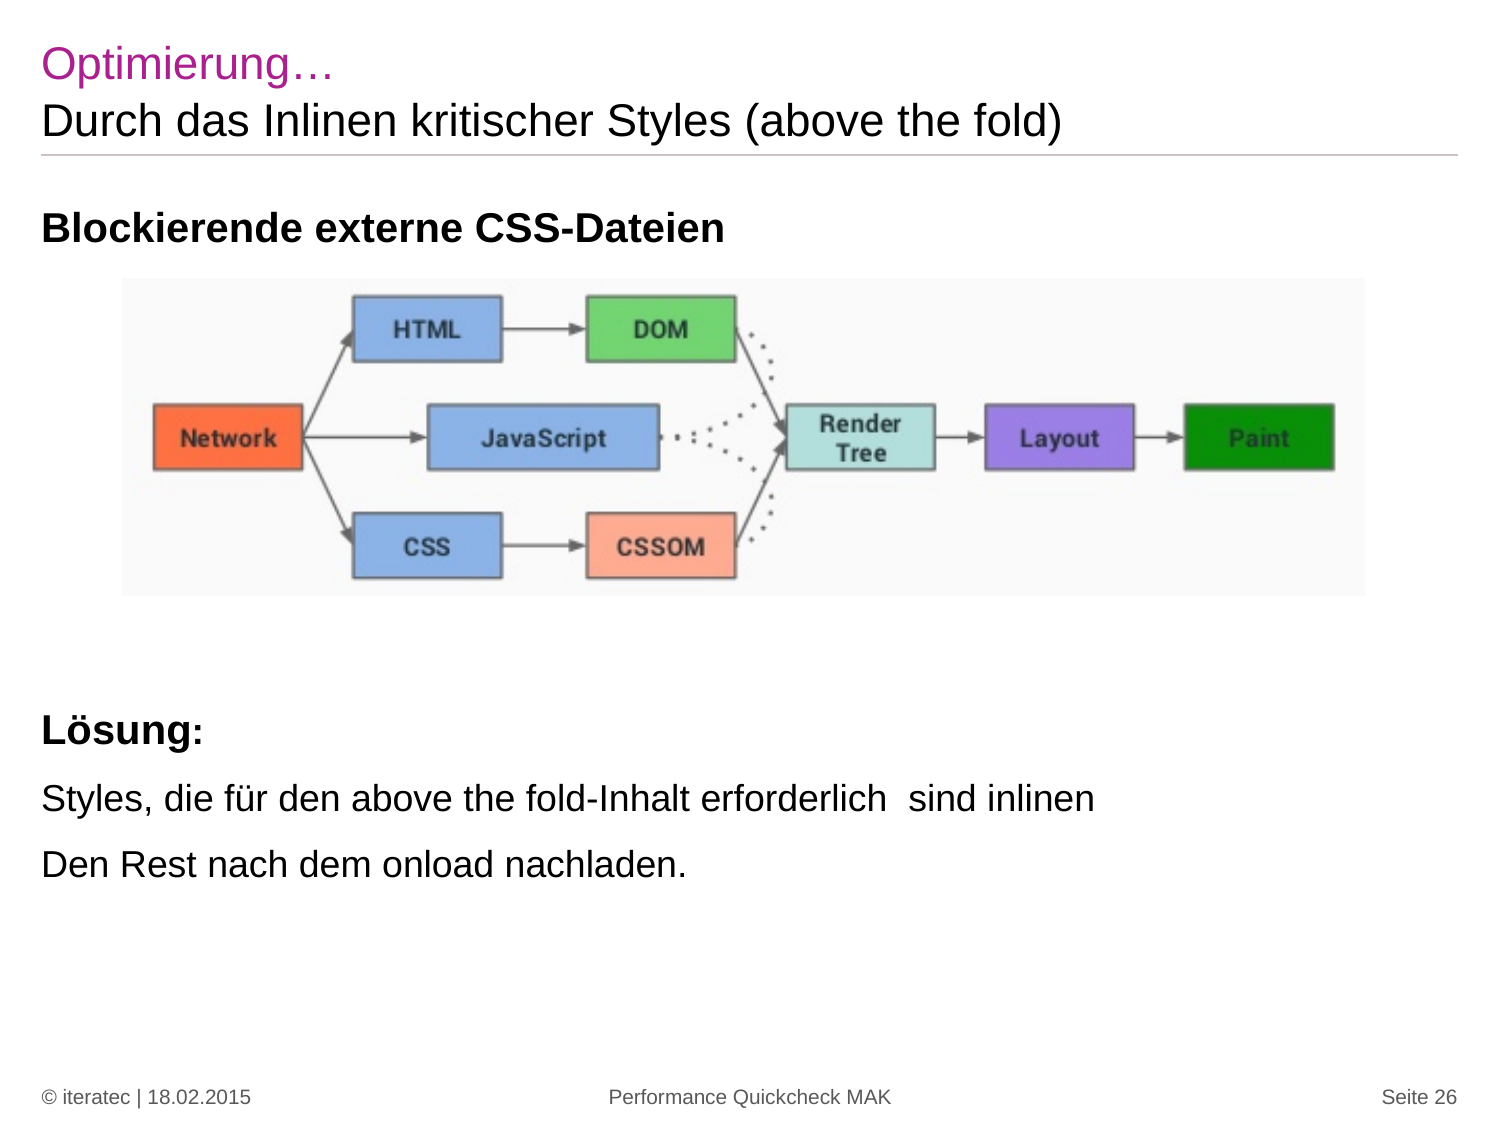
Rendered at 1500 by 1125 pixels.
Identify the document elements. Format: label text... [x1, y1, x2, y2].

list Blockierende externe CSS-Dateien Lösung: Styles, die für den above the fold-Inhalt erforderlich sind inlinen Den Rest nach dem onload nachladen. [40, 196, 1459, 1035]
list Durch das Inlinen kritischer Styles (above the fold) [41, 90, 1459, 144]
footer Performance Quickcheck MAK [605, 1083, 895, 1109]
slide_number Seite 26 [1316, 1083, 1458, 1109]
picture [122, 278, 1365, 597]
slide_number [41, 1083, 278, 1109]
title Optimierung… [41, 30, 1459, 90]
